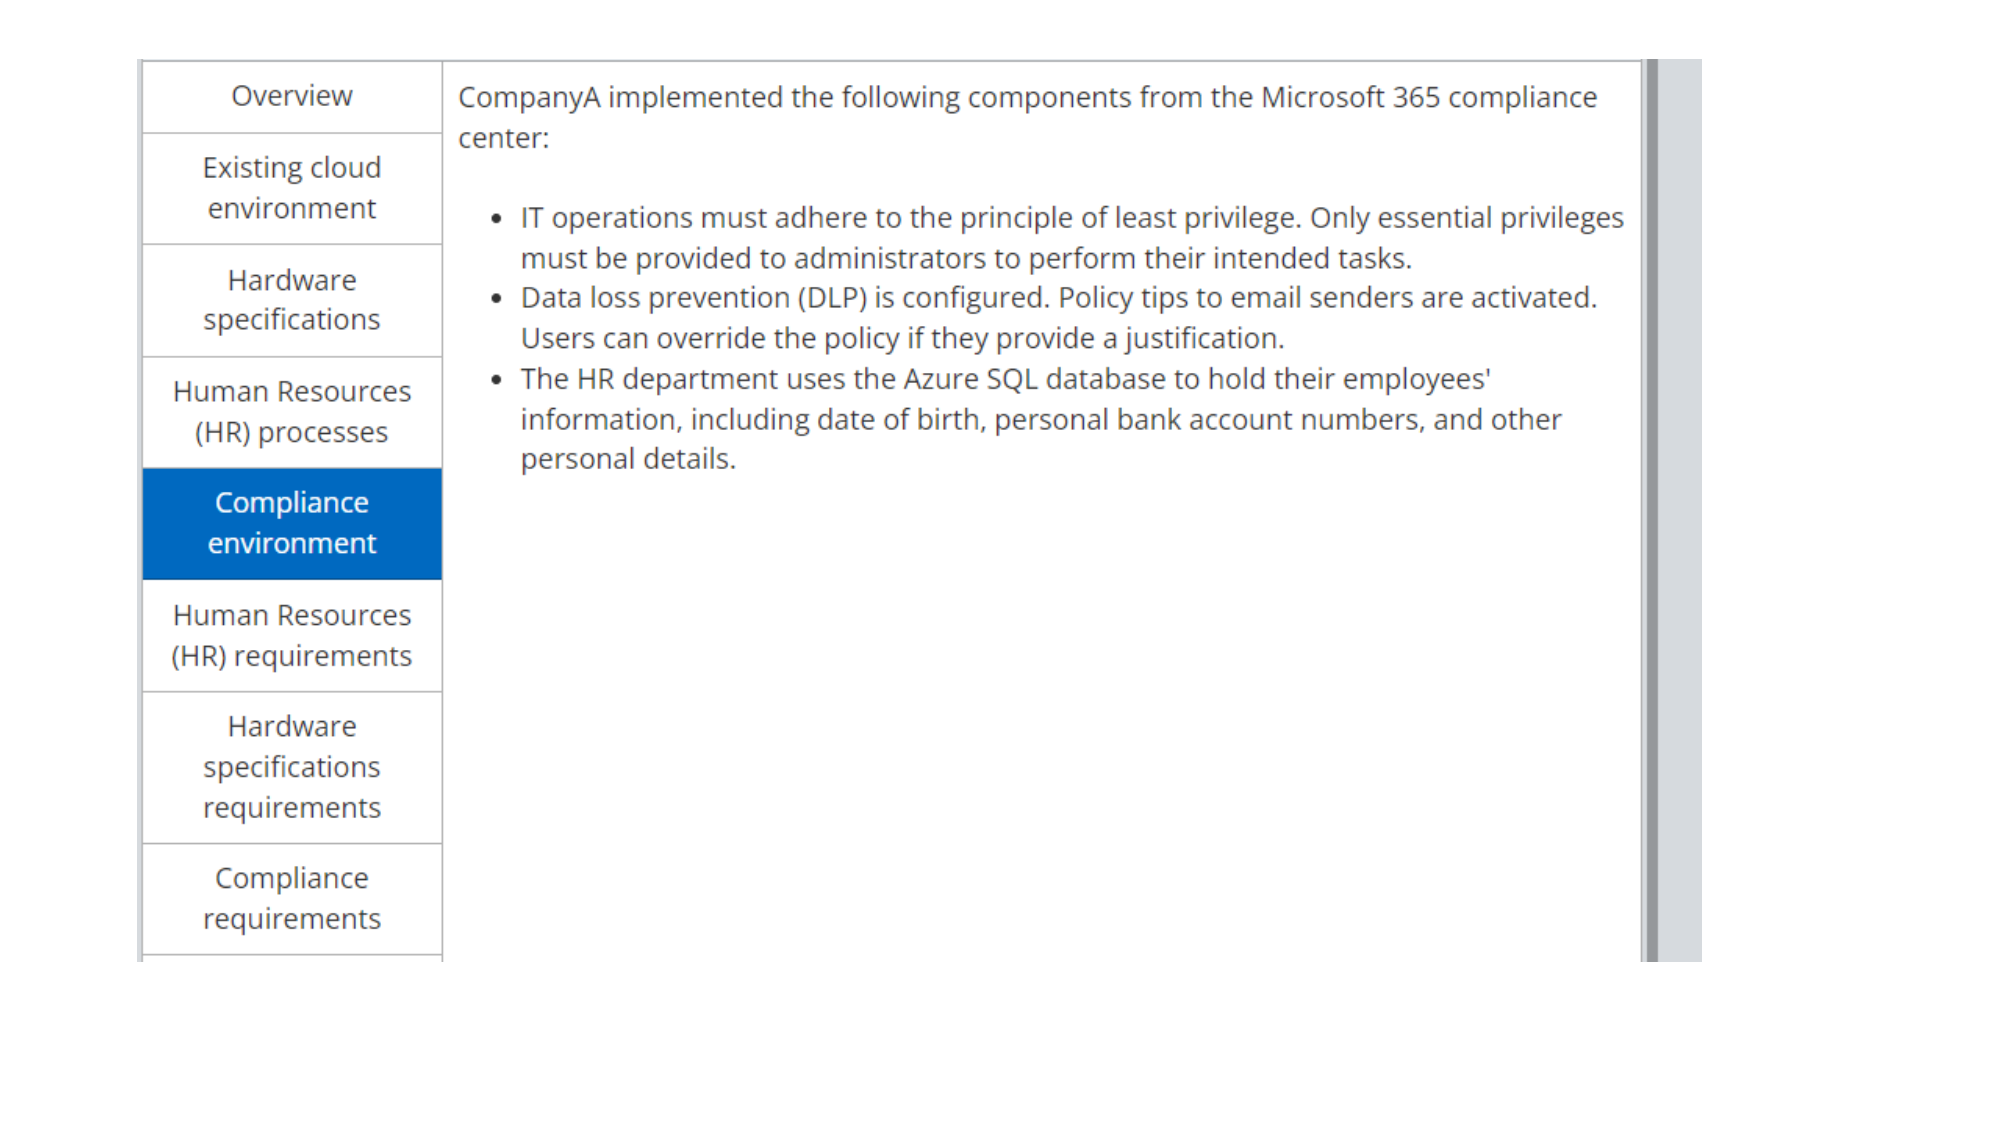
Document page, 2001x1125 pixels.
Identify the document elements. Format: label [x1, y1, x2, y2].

picture [137, 59, 1702, 962]
